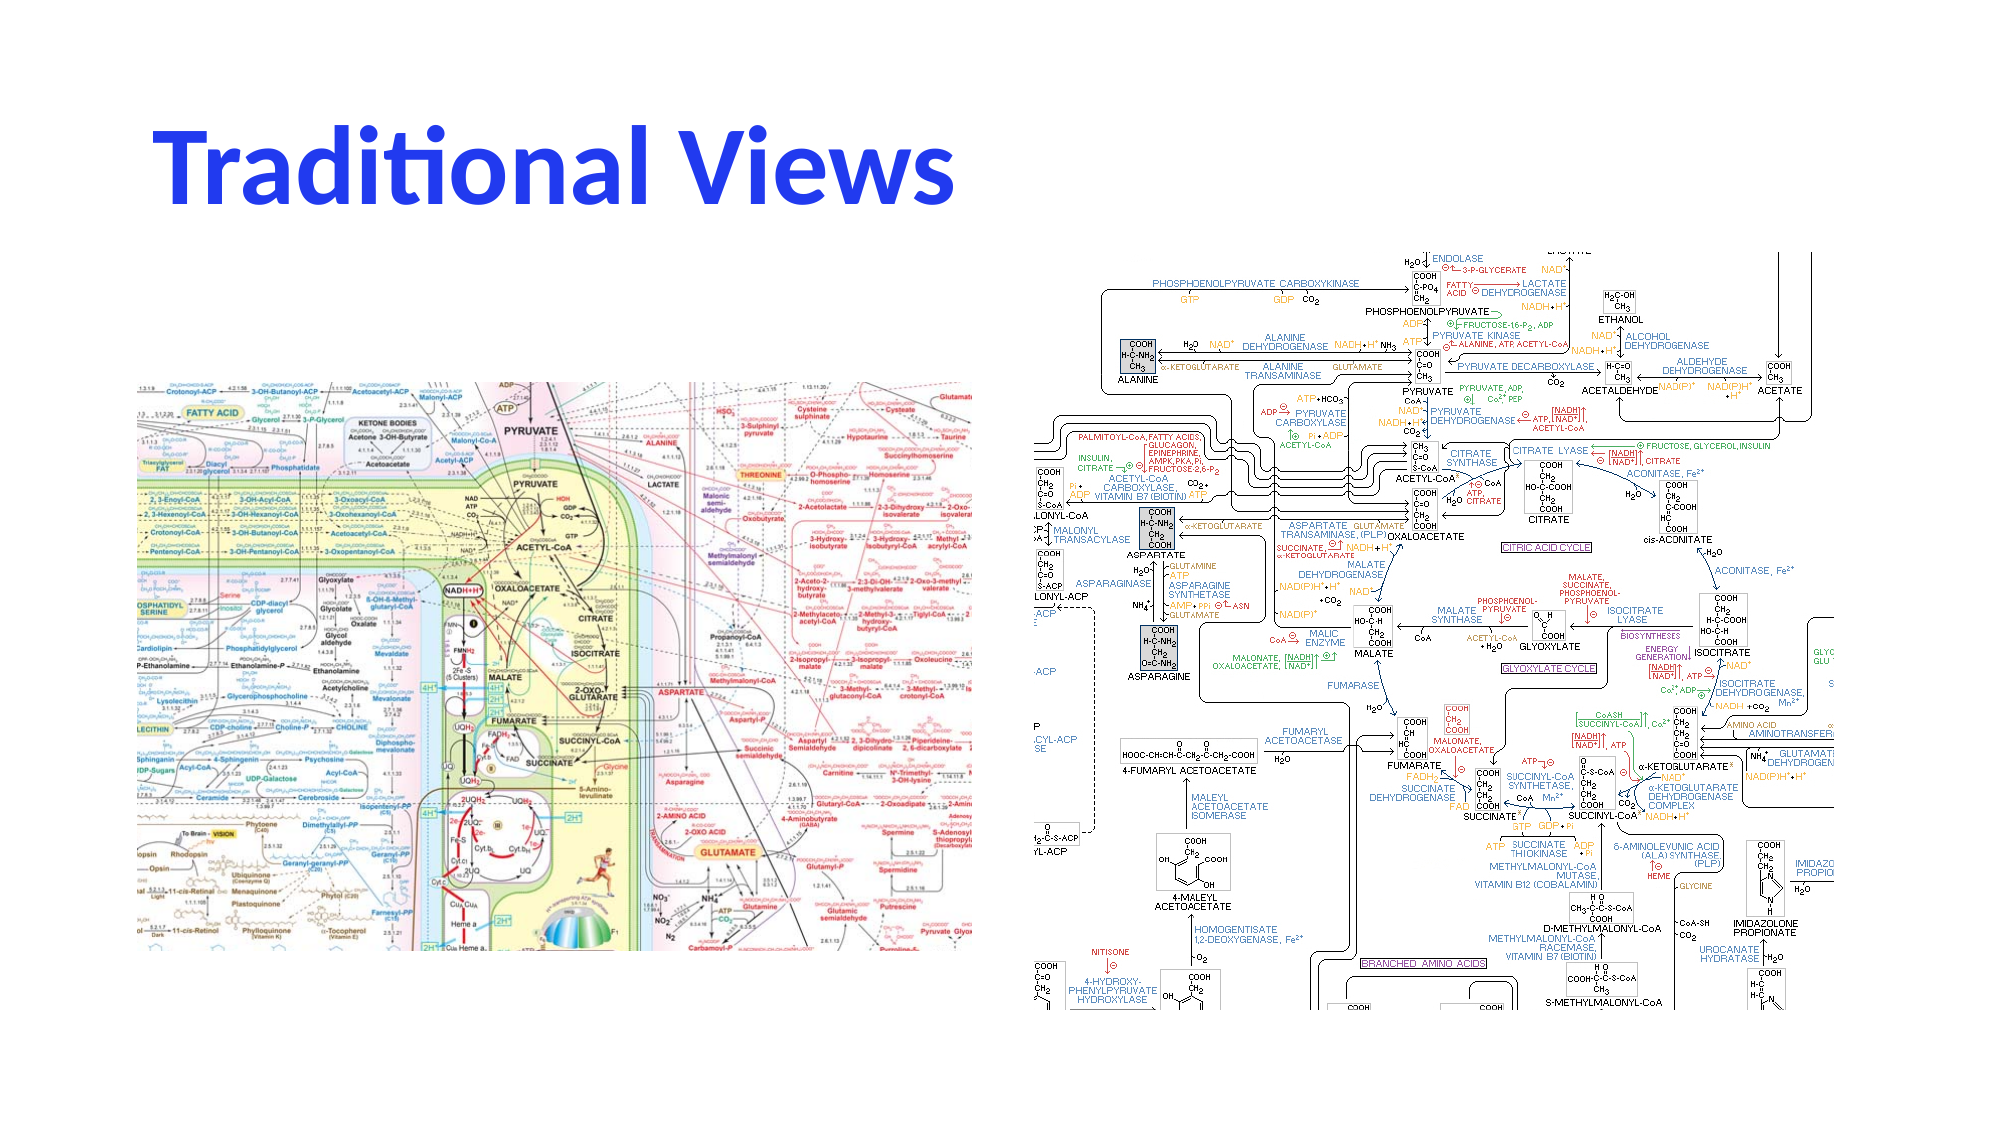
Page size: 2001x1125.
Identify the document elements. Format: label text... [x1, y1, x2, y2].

picture [137, 382, 972, 951]
picture [1034, 252, 1834, 1010]
title Traditional Views [137, 59, 1863, 278]
